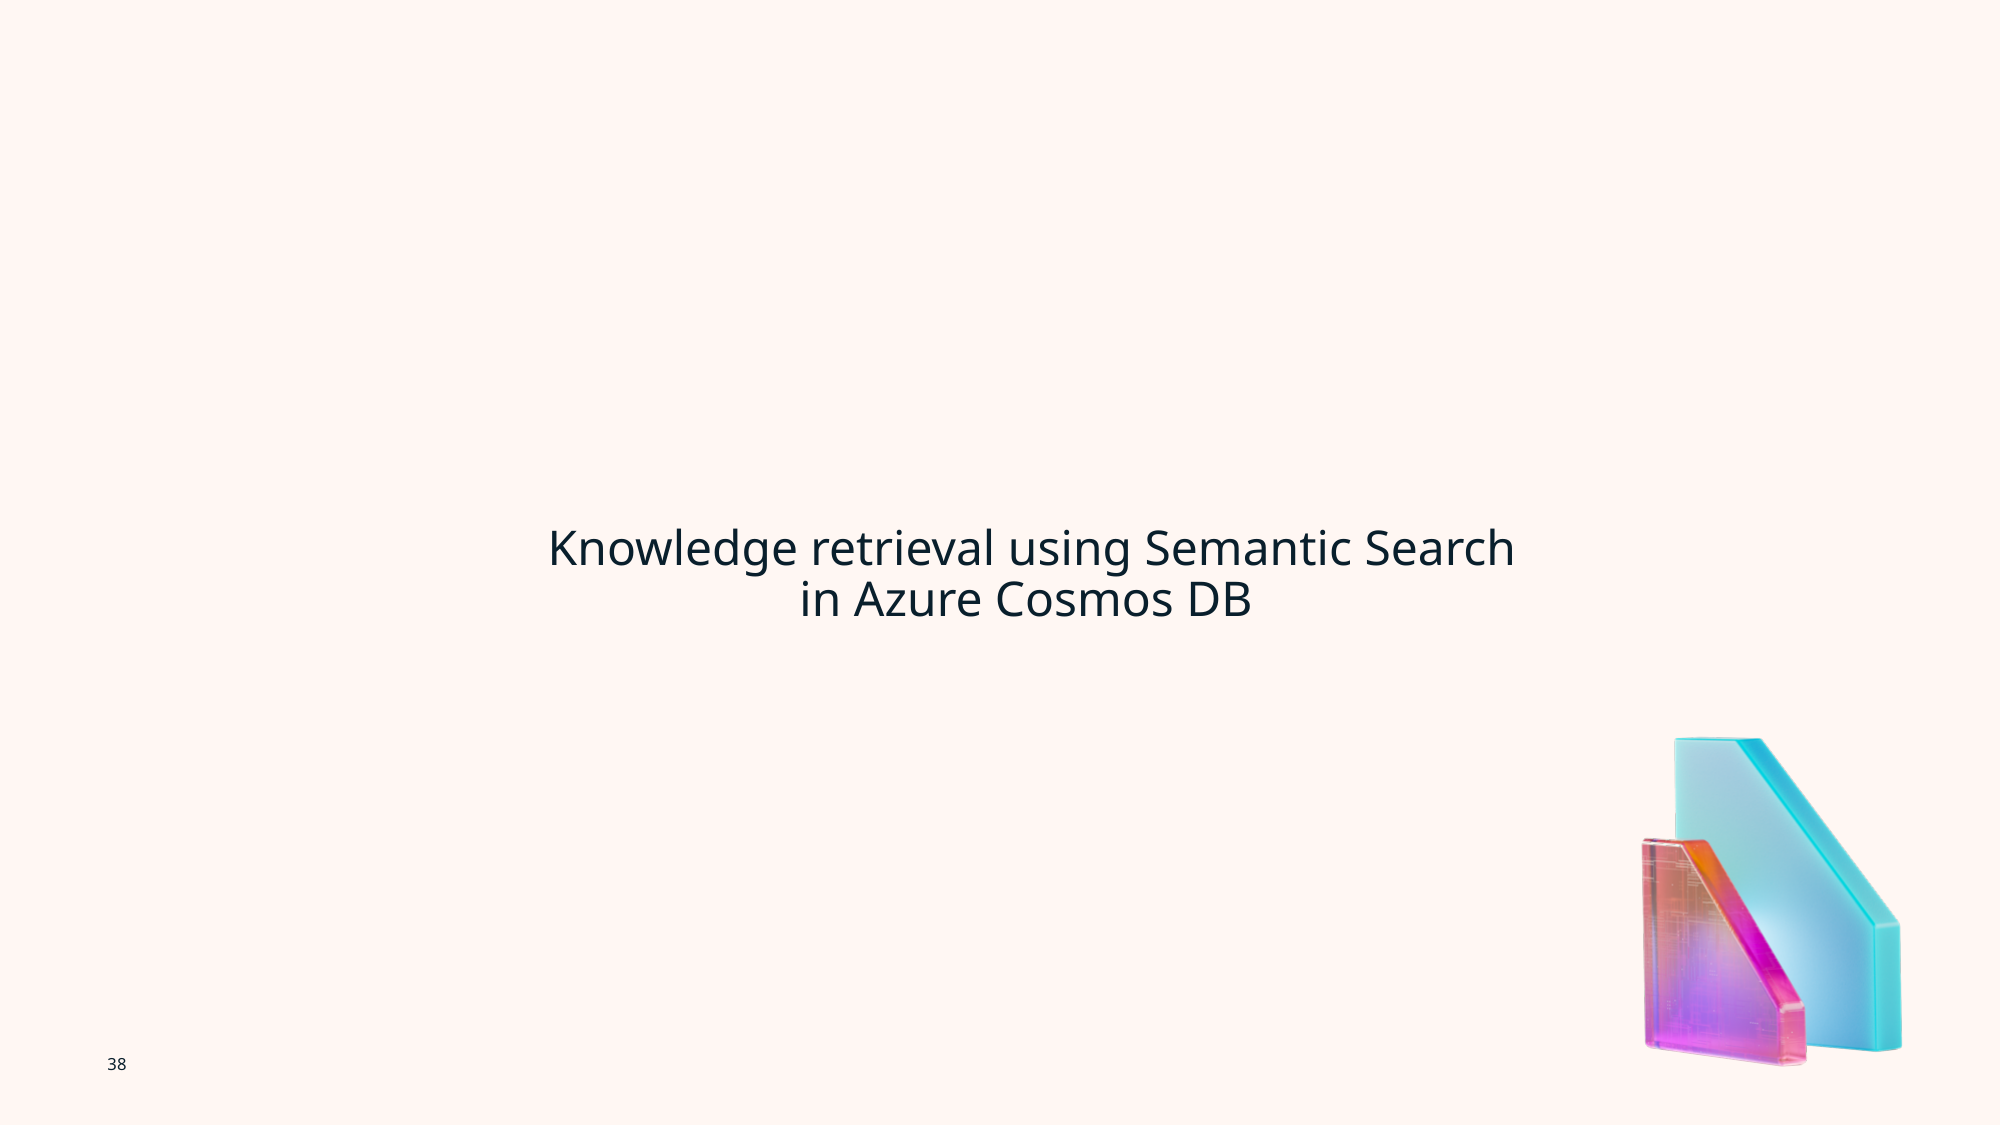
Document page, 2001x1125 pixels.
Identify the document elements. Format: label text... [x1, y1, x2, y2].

title Knowledge retrieval using Semantic Search in Azure Cosmos DB [125, 516, 1941, 635]
picture [1570, 696, 1953, 1096]
slide_number 38 [92, 1035, 158, 1096]
